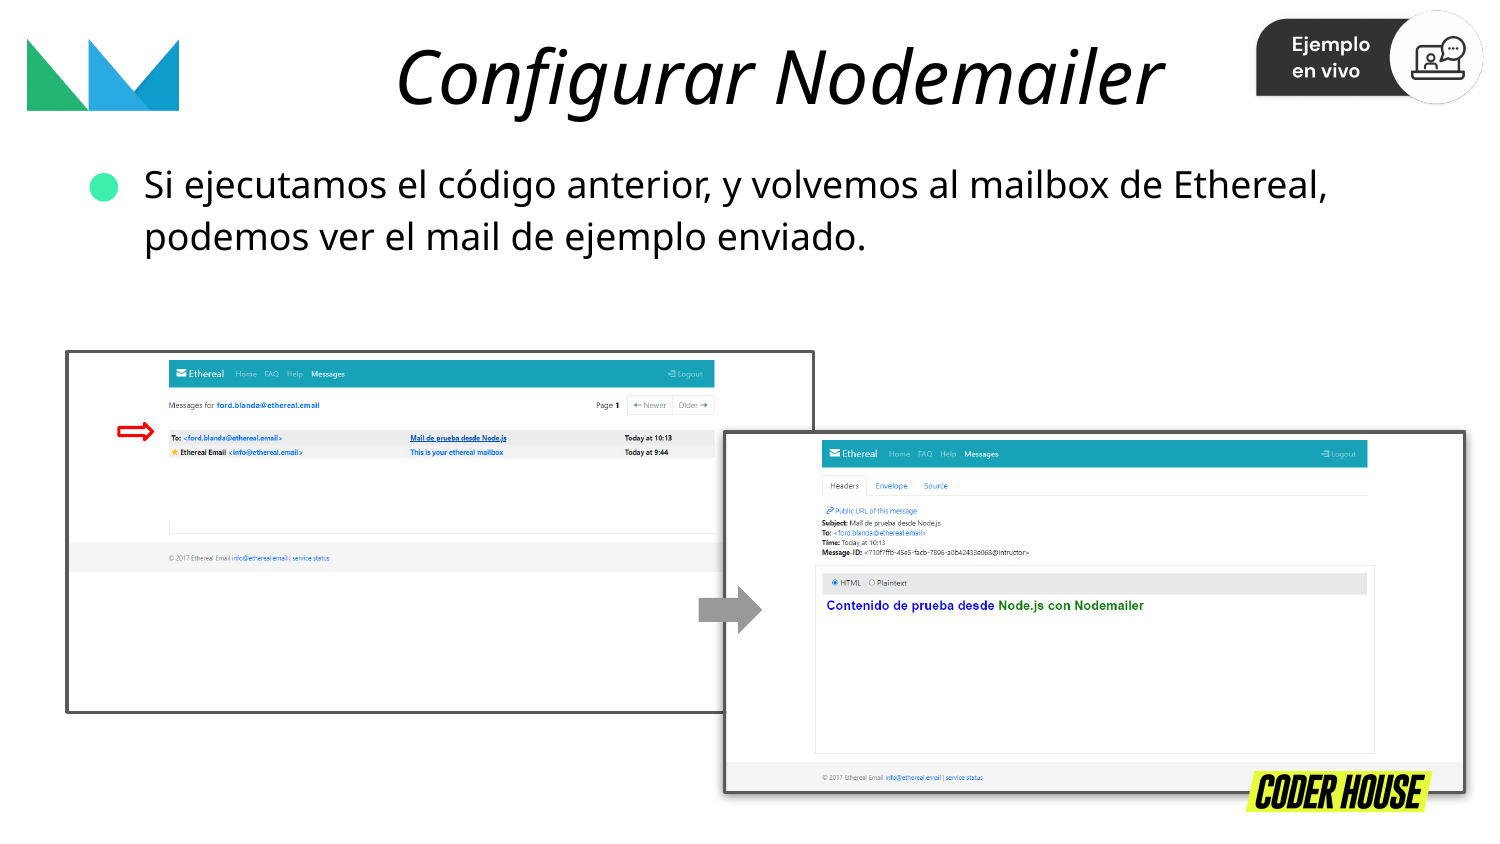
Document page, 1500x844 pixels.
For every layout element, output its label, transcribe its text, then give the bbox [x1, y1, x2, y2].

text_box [68, 353, 812, 712]
picture [725, 433, 1464, 819]
picture [27, 36, 179, 113]
text_box Configurar Nodemailer [222, 14, 1336, 140]
picture [1235, 4, 1500, 110]
text_box Si ejecutamos el código anterior, y volvemos al mailbox de Ethereal, podemos ver el mail de ejemplo enviado. [54, 139, 1415, 340]
